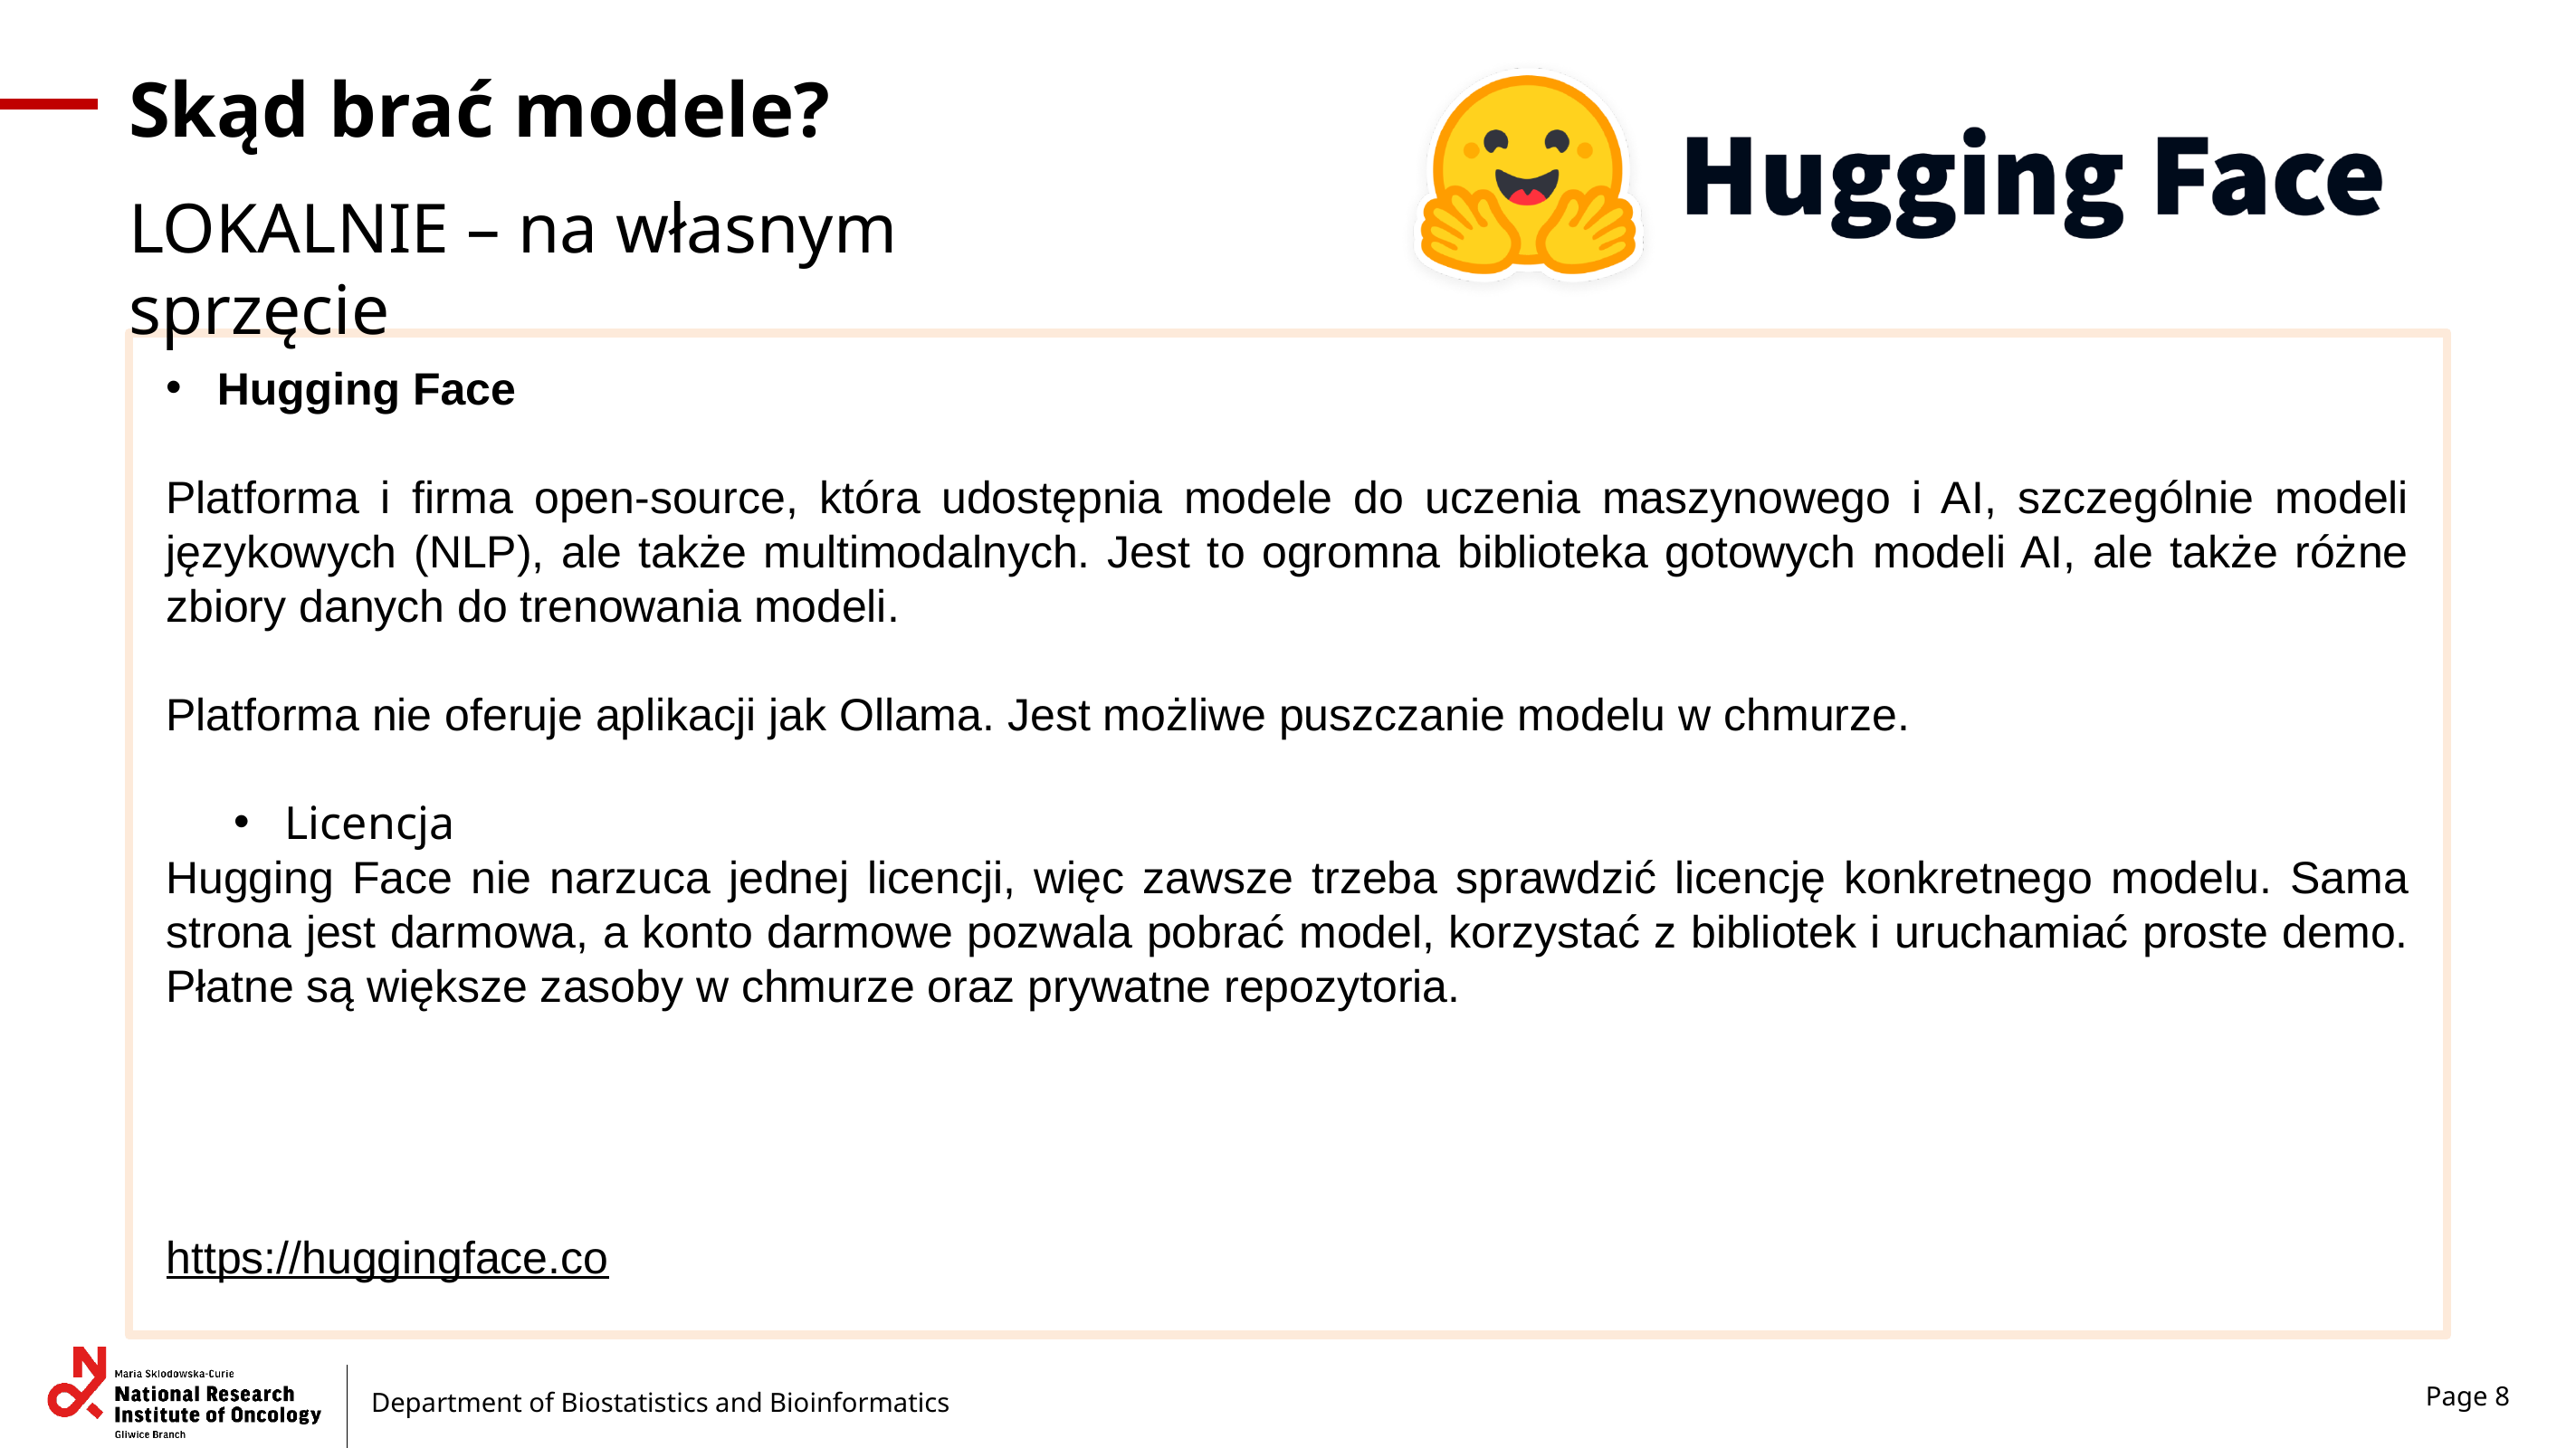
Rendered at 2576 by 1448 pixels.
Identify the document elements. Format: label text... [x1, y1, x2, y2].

slide_number Page 8 [2304, 1379, 2524, 1415]
picture [1365, 33, 2443, 320]
list Hugging Face Platforma i firma open-source, która udostępnia modele do uczenia maszynowego i AI, szczególnie modeli językowych (NLP), ale także multimodalnych. Jest to ogromna biblioteka gotowych modeli AI, ale także różne zbiory danych do trenowania modeli. Platforma nie oferuje aplikacji jak Ollama. Jest możliwe puszczanie modelu w chmurze. Licencja Hugging Face nie narzuca jednej licencji, więc zawsze trzeba sprawdzić licencję konkretnego modelu. Sama strona jest darmowa, a konto darmowe pozwala pobrać model, korzystać z bibliotek i uruchamiać proste demo. Płatne są większe zasoby w chmurze oraz prywatne repozytoria. https://huggingface.co https://ollama.com [129, 332, 2447, 1335]
text_box LOKALNIE – na własnym sprzęcie [129, 185, 1107, 288]
title Skąd brać modele? [129, 61, 1360, 275]
picture [47, 1347, 321, 1438]
